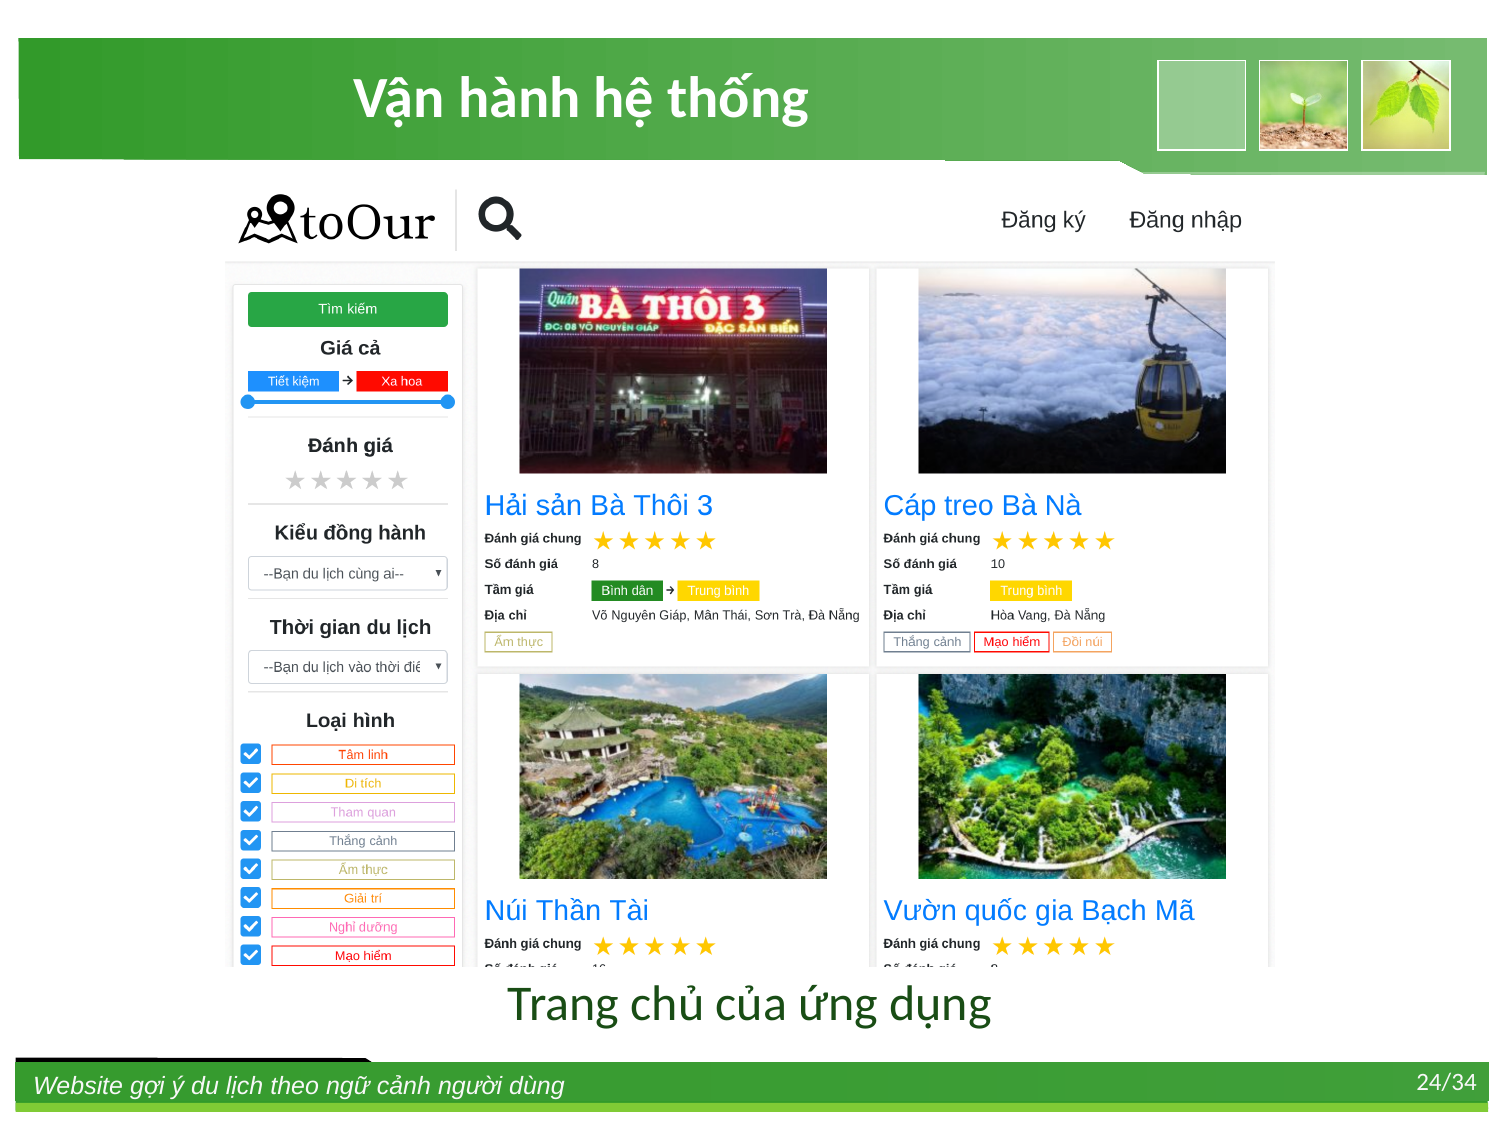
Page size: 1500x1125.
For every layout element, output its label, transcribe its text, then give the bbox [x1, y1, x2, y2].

picture [1363, 61, 1449, 149]
text_box Trang chủ của ứng dụng [224, 975, 1275, 1038]
picture [15, 1062, 1489, 1101]
text_box Vận hành hệ thống [24, 37, 1138, 150]
picture [224, 179, 1276, 968]
picture [1260, 61, 1347, 149]
